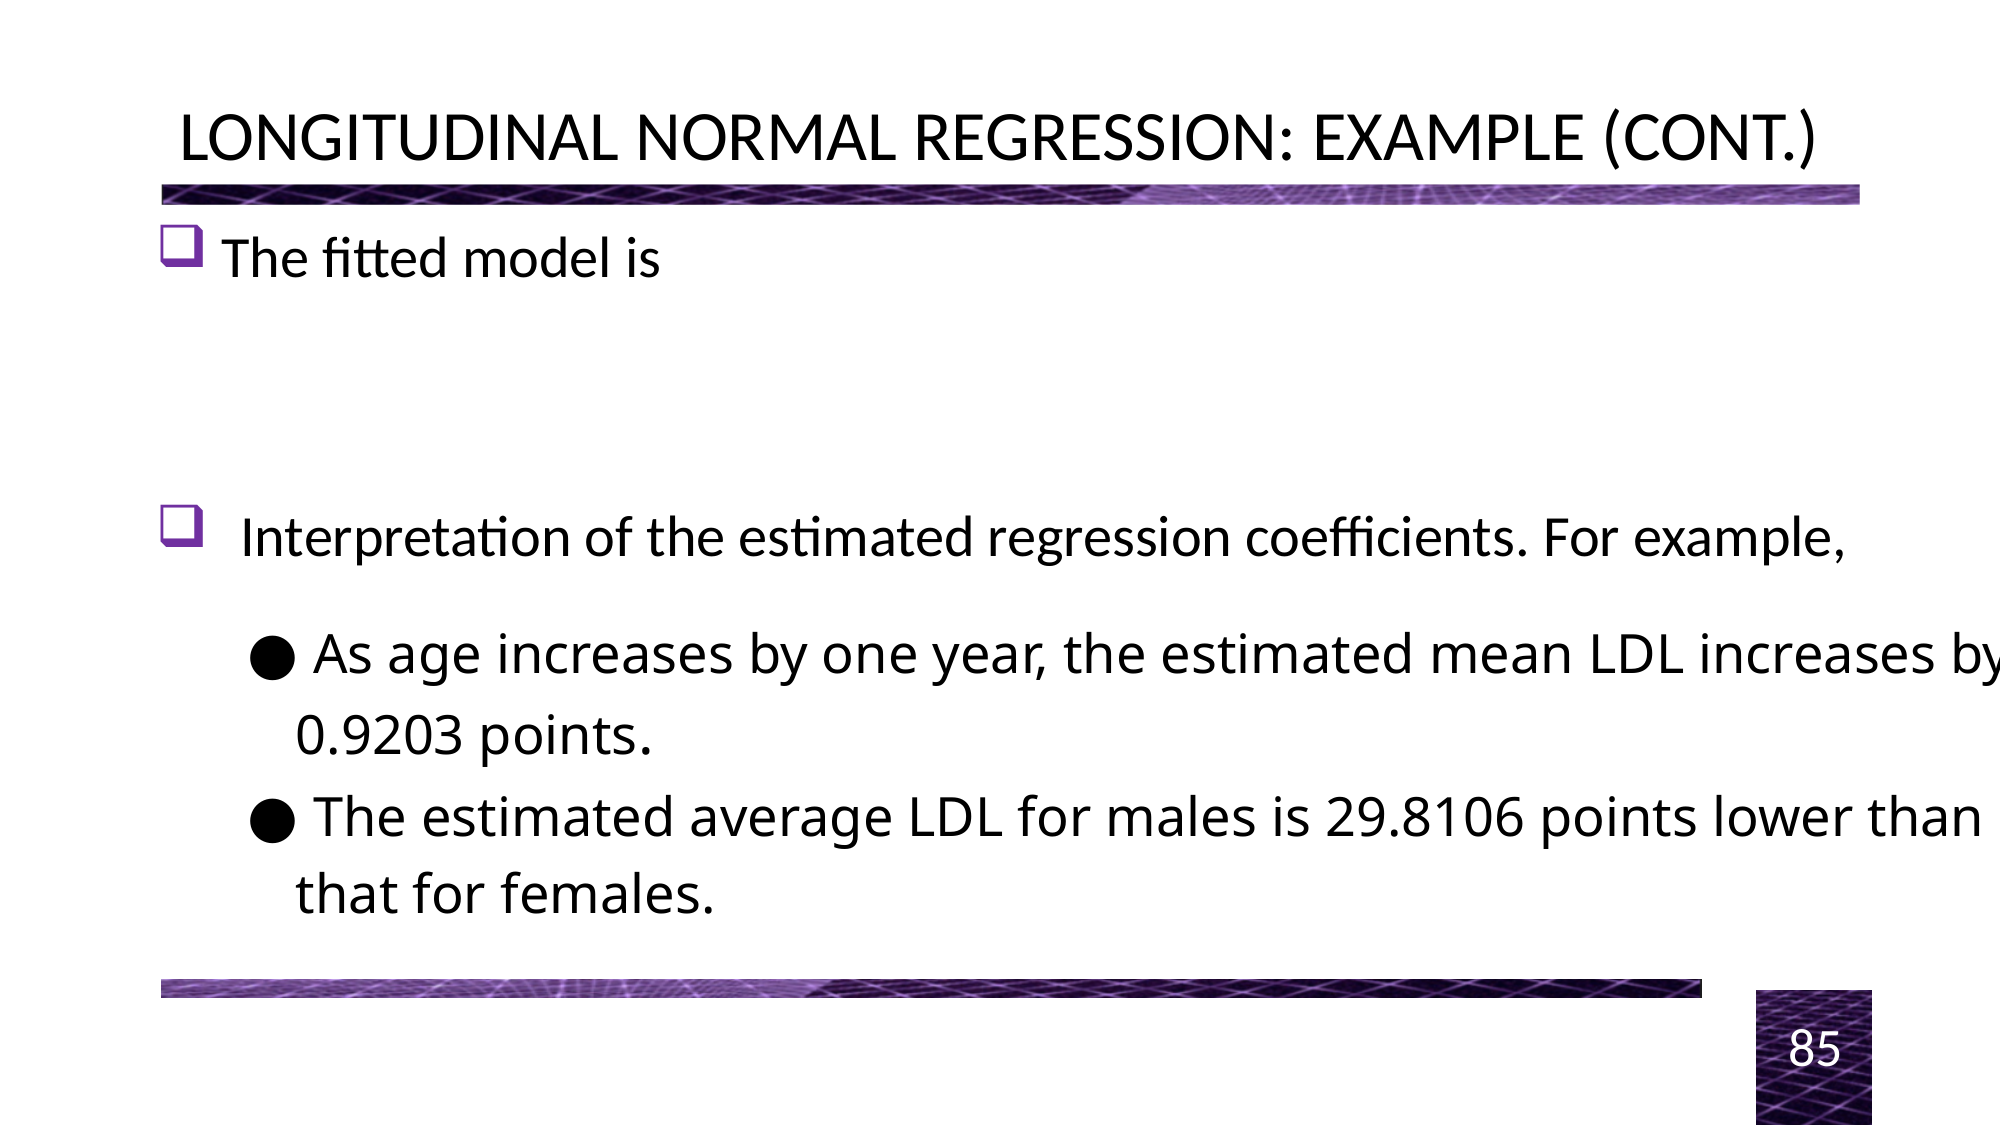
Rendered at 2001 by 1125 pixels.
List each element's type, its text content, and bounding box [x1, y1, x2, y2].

picture [161, 184, 1860, 205]
picture [161, 979, 1702, 998]
picture [1756, 990, 1872, 1125]
text_box LONGITUDINAL NORMAL REGRESSION: EXAMPLE (CONT.) [136, 66, 1864, 199]
